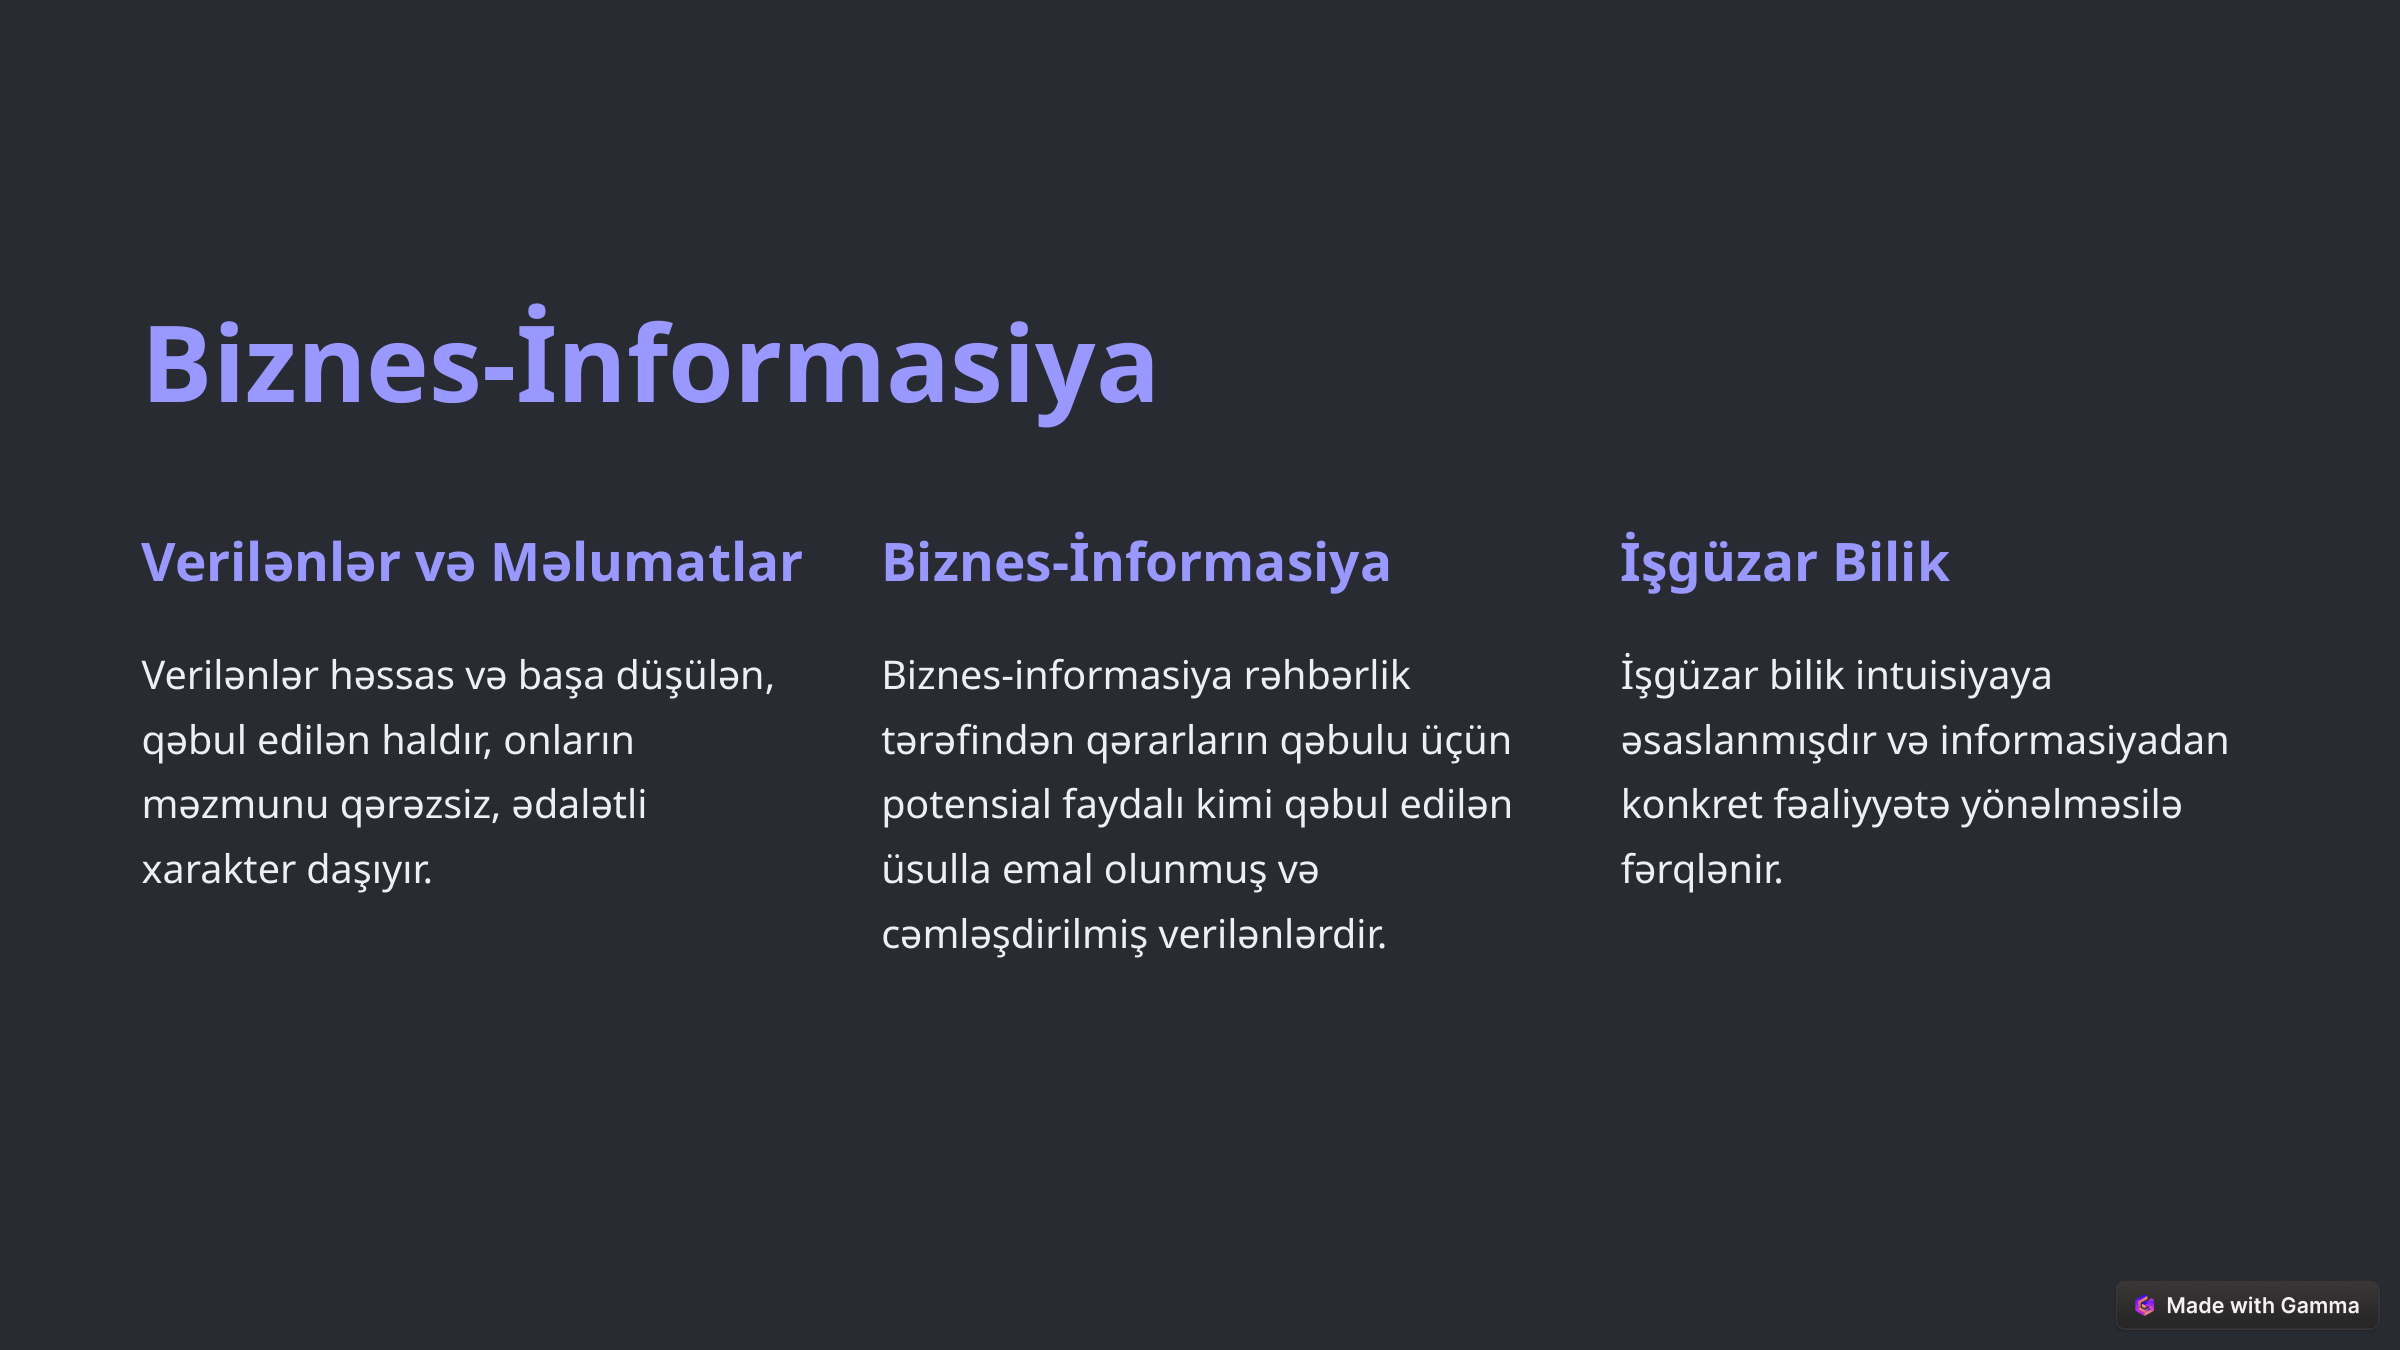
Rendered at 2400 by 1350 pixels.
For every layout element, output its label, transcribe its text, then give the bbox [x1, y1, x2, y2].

picture [2106, 1271, 2389, 1339]
text_box Verilənlər və Məlumatlar [141, 526, 710, 593]
text_box Biznes-İnformasiya [881, 526, 1415, 593]
text_box Verilənlər həssas və başa düşülən, qəbul edilən haldır, onların məzmunu qərəzsiz, ədalətli xarakter daşıyır. [141, 633, 782, 893]
text_box Biznes-informasiya rəhbərlik tərəfindən qərarların qəbulu üçün potensial faydalı kimi qəbul edilən üsulla emal olunmuş və cəmləşdirilmiş verilənlərdir. [881, 633, 1521, 1022]
text_box İşgüzar bilik intuisiyaya əsaslanmışdır və informasiyadan konkret fəaliyyətə yönəlməsilə fərqlənir. [1620, 633, 2261, 893]
text_box İşgüzar Bilik [1620, 526, 2154, 593]
text_box Biznes-İnformasiya [141, 291, 1208, 425]
